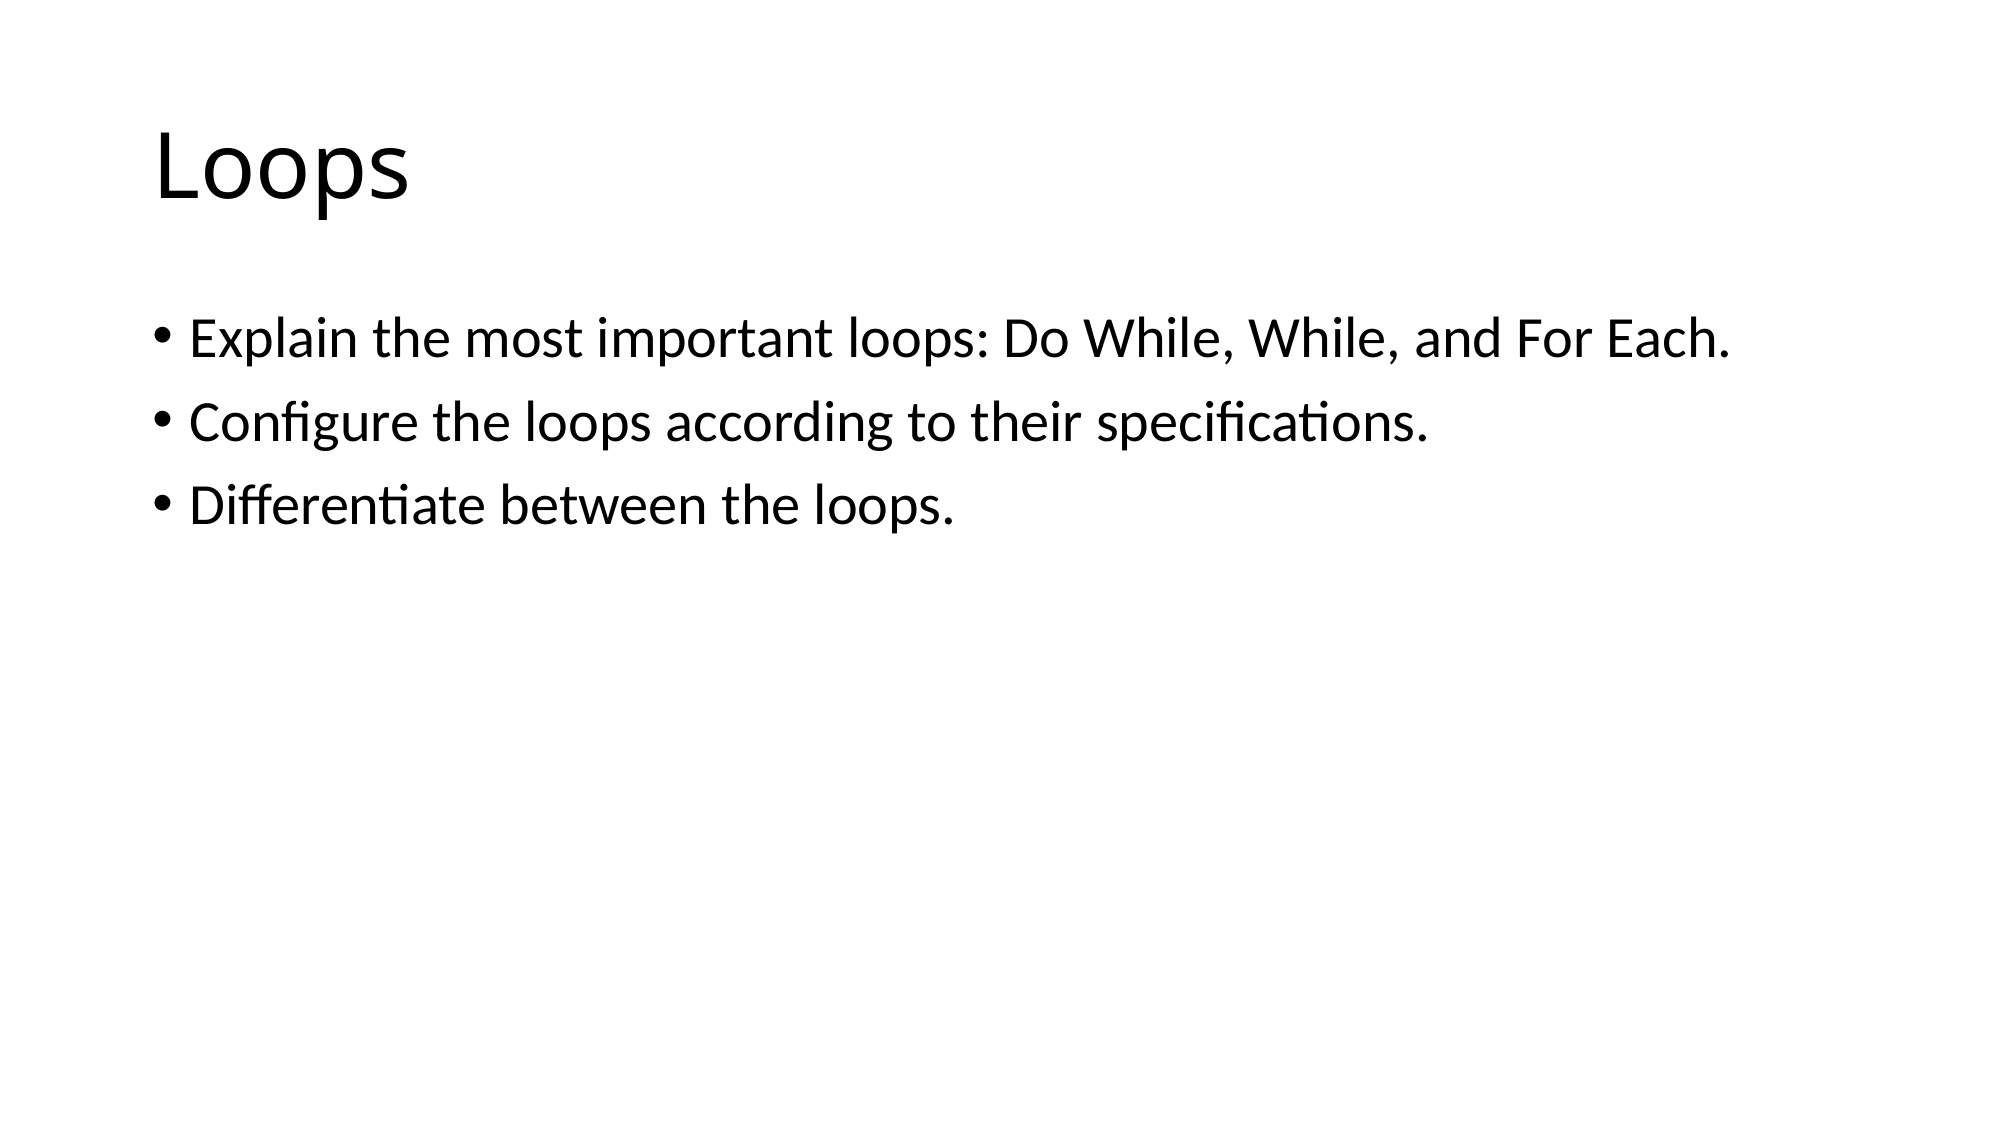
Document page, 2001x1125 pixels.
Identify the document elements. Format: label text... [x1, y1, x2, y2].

title Loops [137, 59, 1863, 278]
list Explain the most important loops: Do While, While, and For Each. Configure the loops according to their specifications. Differentiate between the loops. [137, 299, 1863, 1014]
